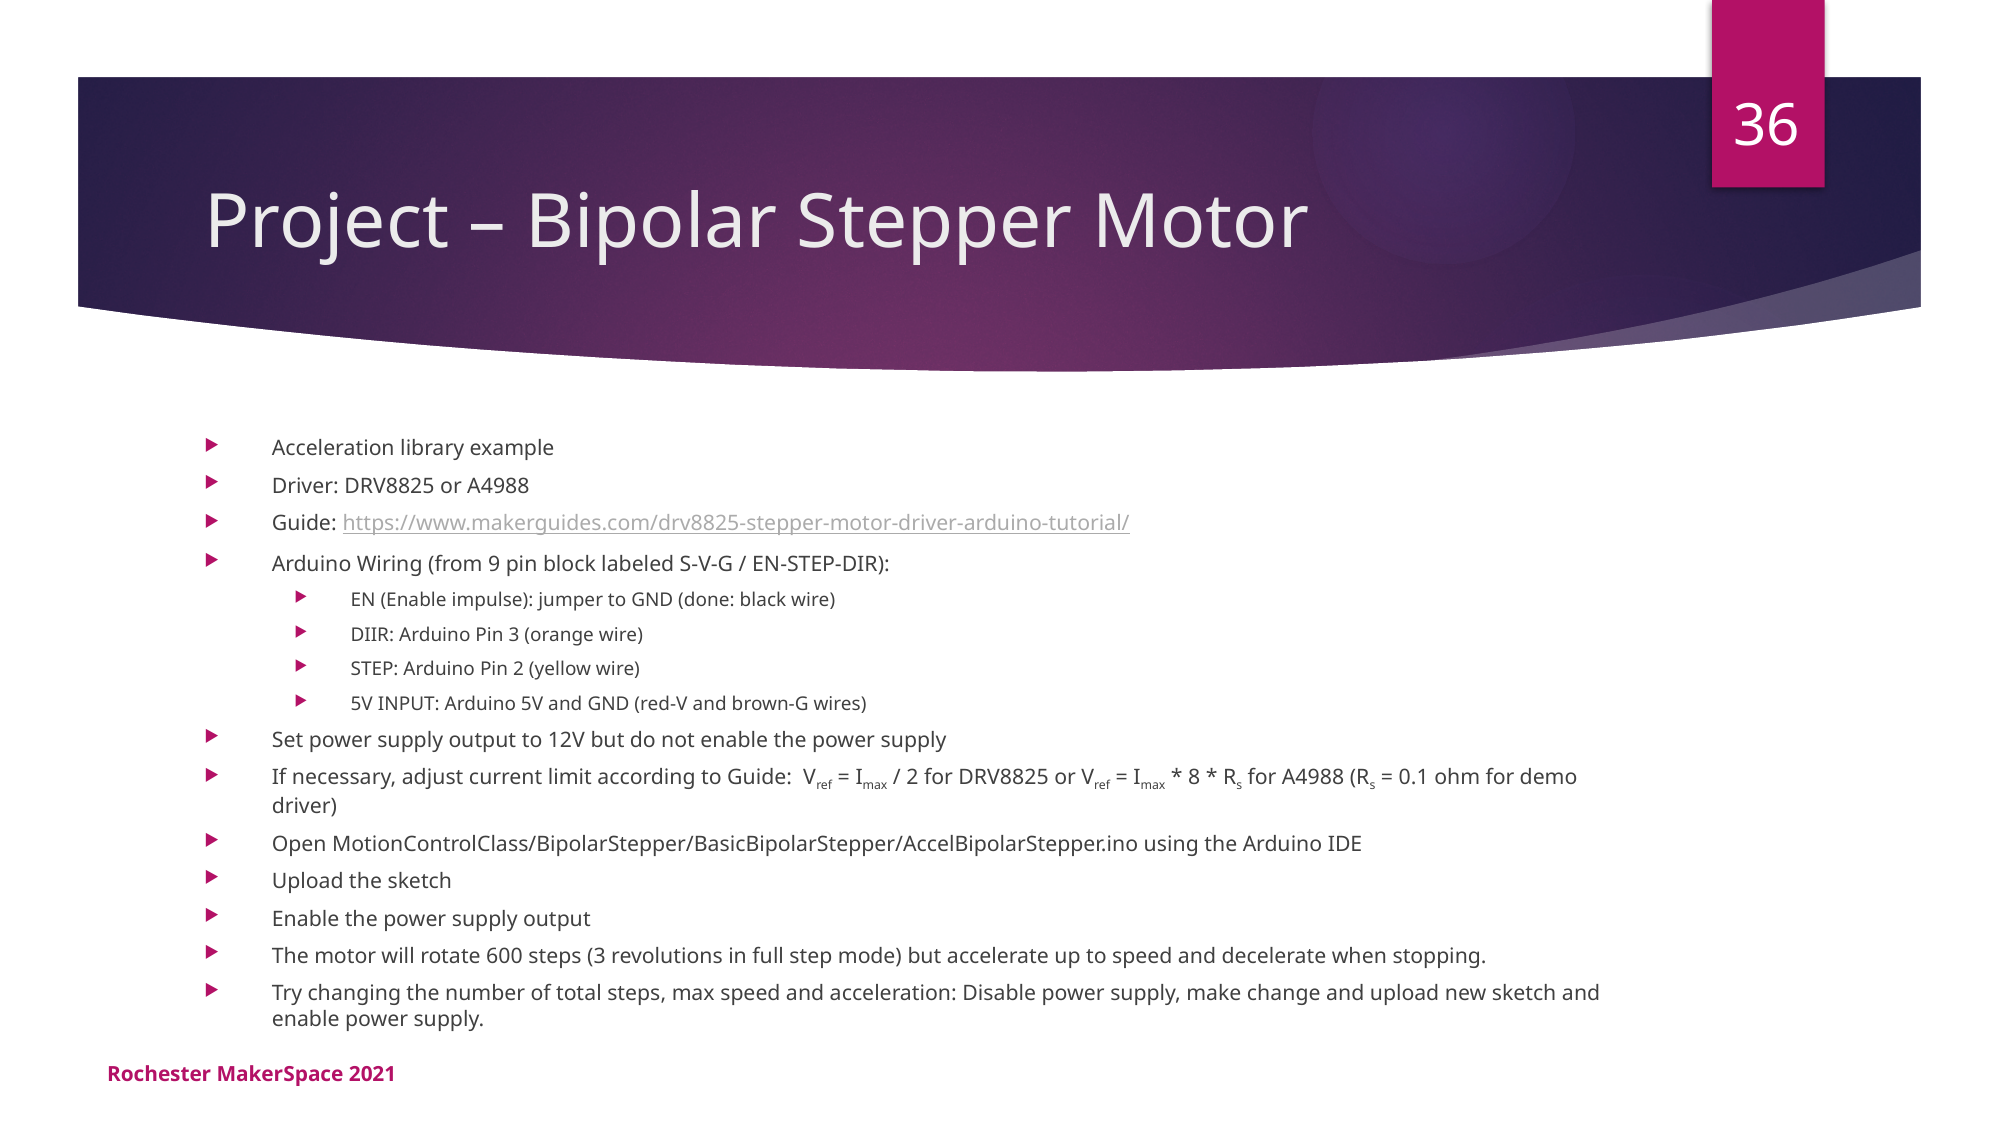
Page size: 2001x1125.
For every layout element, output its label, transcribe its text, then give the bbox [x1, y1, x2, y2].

slide_number 36 [1698, 48, 1836, 175]
title Project – Bipolar Stepper Motor [189, 159, 1627, 276]
footer Rochester MakerSpace 2021 [92, 1048, 726, 1099]
list Acceleration library example Driver: DRV8825 or A4988 Guide: https://www.makerguides.com/drv8825-stepper-motor-driver-arduino-tutorial/ Arduino Wiring (from 9 pin block labeled S-V-G / EN-STEP-DIR): EN (Enable impulse): jumper to GND (done: black wire) DIIR: Arduino Pin 3 (orange wire) STEP: Arduino Pin 2 (yellow wire) 5V INPUT: Arduino 5V and GND (red-V and brown-G wires) Set power supply output to 12V but do not enable the power supply If necessary, adjust current limit according to Guide: Vref = Imax / 2 for DRV8825 or Vref = Imax * 8 * Rs for A4988 (Rs = 0.1 ohm for demo driver) Open MotionControlClass/BipolarStepper/BasicBipolarStepper/AccelBipolarStepper.ino using the Arduino IDE Upload the sketch Enable the power supply output The motor will rotate 600 steps (3 revolutions in full step mode) but accelerate up to speed and decelerate when stopping. Try changing the number of total steps, max speed and acceleration: Disable power supply, make change and upload new sketch and enable power supply. [189, 427, 1638, 1049]
